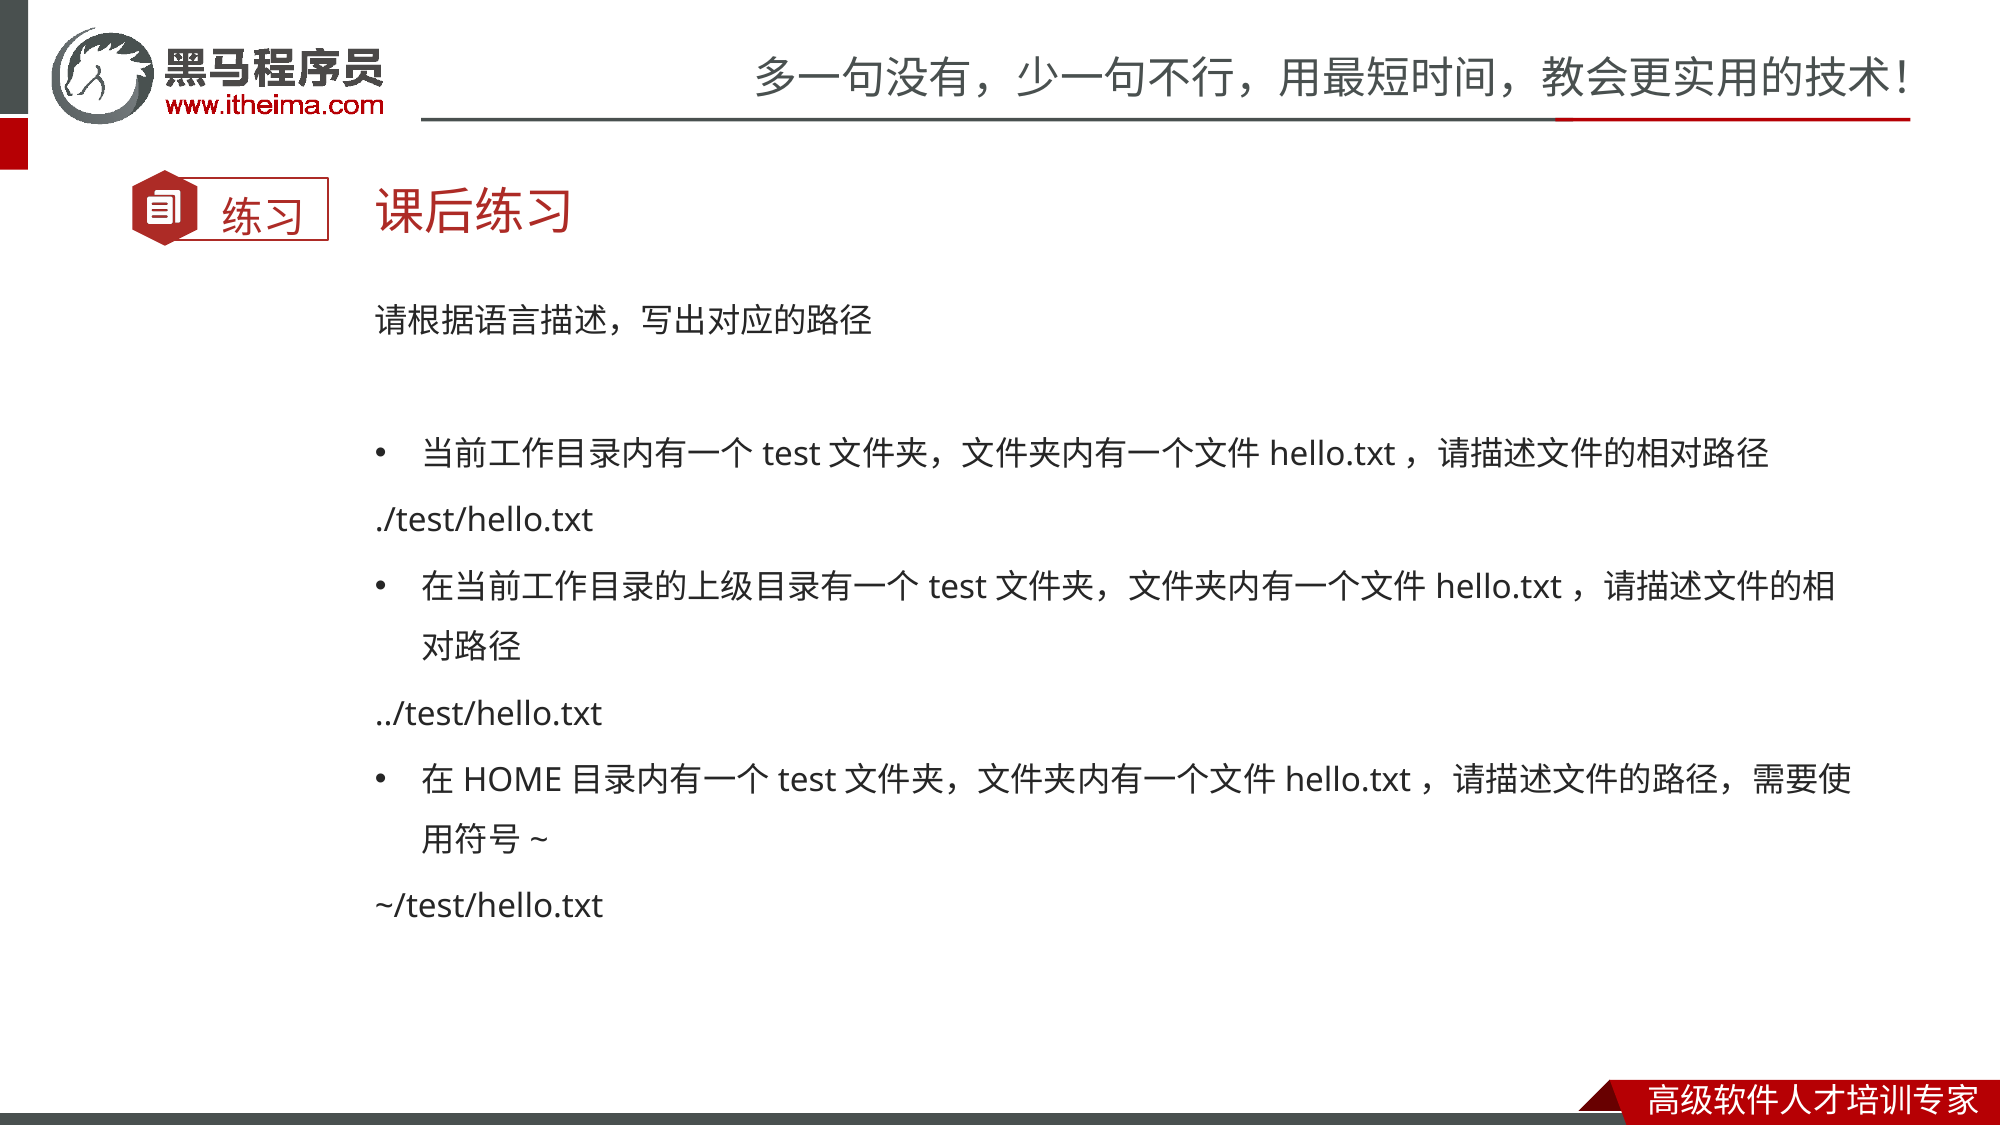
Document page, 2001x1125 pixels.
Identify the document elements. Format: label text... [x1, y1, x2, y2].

picture [50, 26, 384, 125]
picture [147, 190, 181, 224]
list 课后练习 [360, 166, 1872, 252]
list 请根据语言描述，写出对应的路径 当前工作目录内有一个test文件夹，文件夹内有一个文件hello.txt，请描述文件的相对路径 ./test/hello.txt 在当前工作目录的上级目录有一个test文件夹，文件夹内有一个文件hello.txt，请描述文件的相对路径 ../test/hello.txt 在HOME目录内有一个test文件夹，文件夹内有一个文件hello.txt，请描述文件的路径，需要使用符号~ ~/test/hello.txt [360, 271, 1872, 964]
